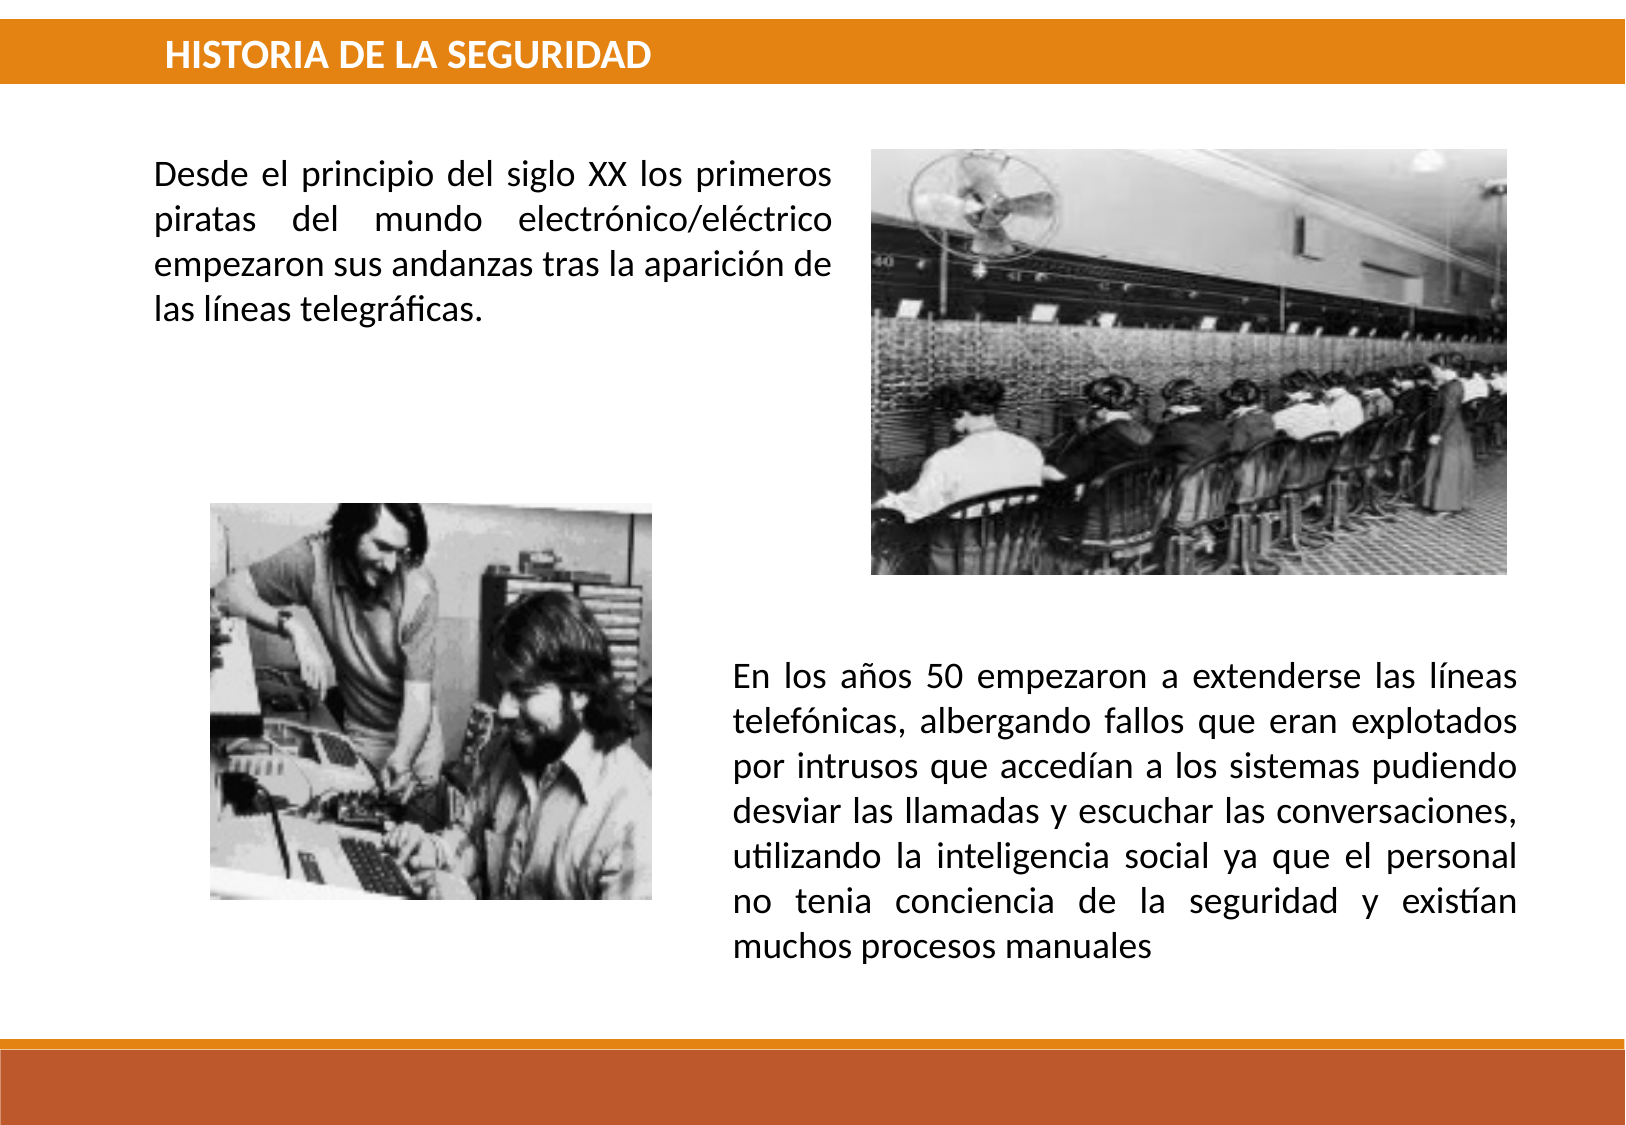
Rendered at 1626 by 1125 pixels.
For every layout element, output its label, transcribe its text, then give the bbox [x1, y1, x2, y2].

picture [209, 502, 653, 900]
text_box En los años 50 empezaron a extenderse las líneas telefónicas, albergando fallos que eran explotados por intrusos que accedían a los sistemas pudiendo desviar las llamadas y escuchar las conversaciones, utilizando la inteligencia social ya que el personal no tenia conciencia de la seguridad y existían muchos procesos manuales [717, 643, 1533, 974]
text_box Desde el principio del siglo XX los primeros piratas del mundo electrónico/eléctrico empezaron sus andanzas tras la aparición de las líneas telegráficas. [139, 141, 848, 337]
picture [871, 149, 1508, 575]
text_box HISTORIA DE LA SEGURIDAD [0, 19, 1625, 84]
